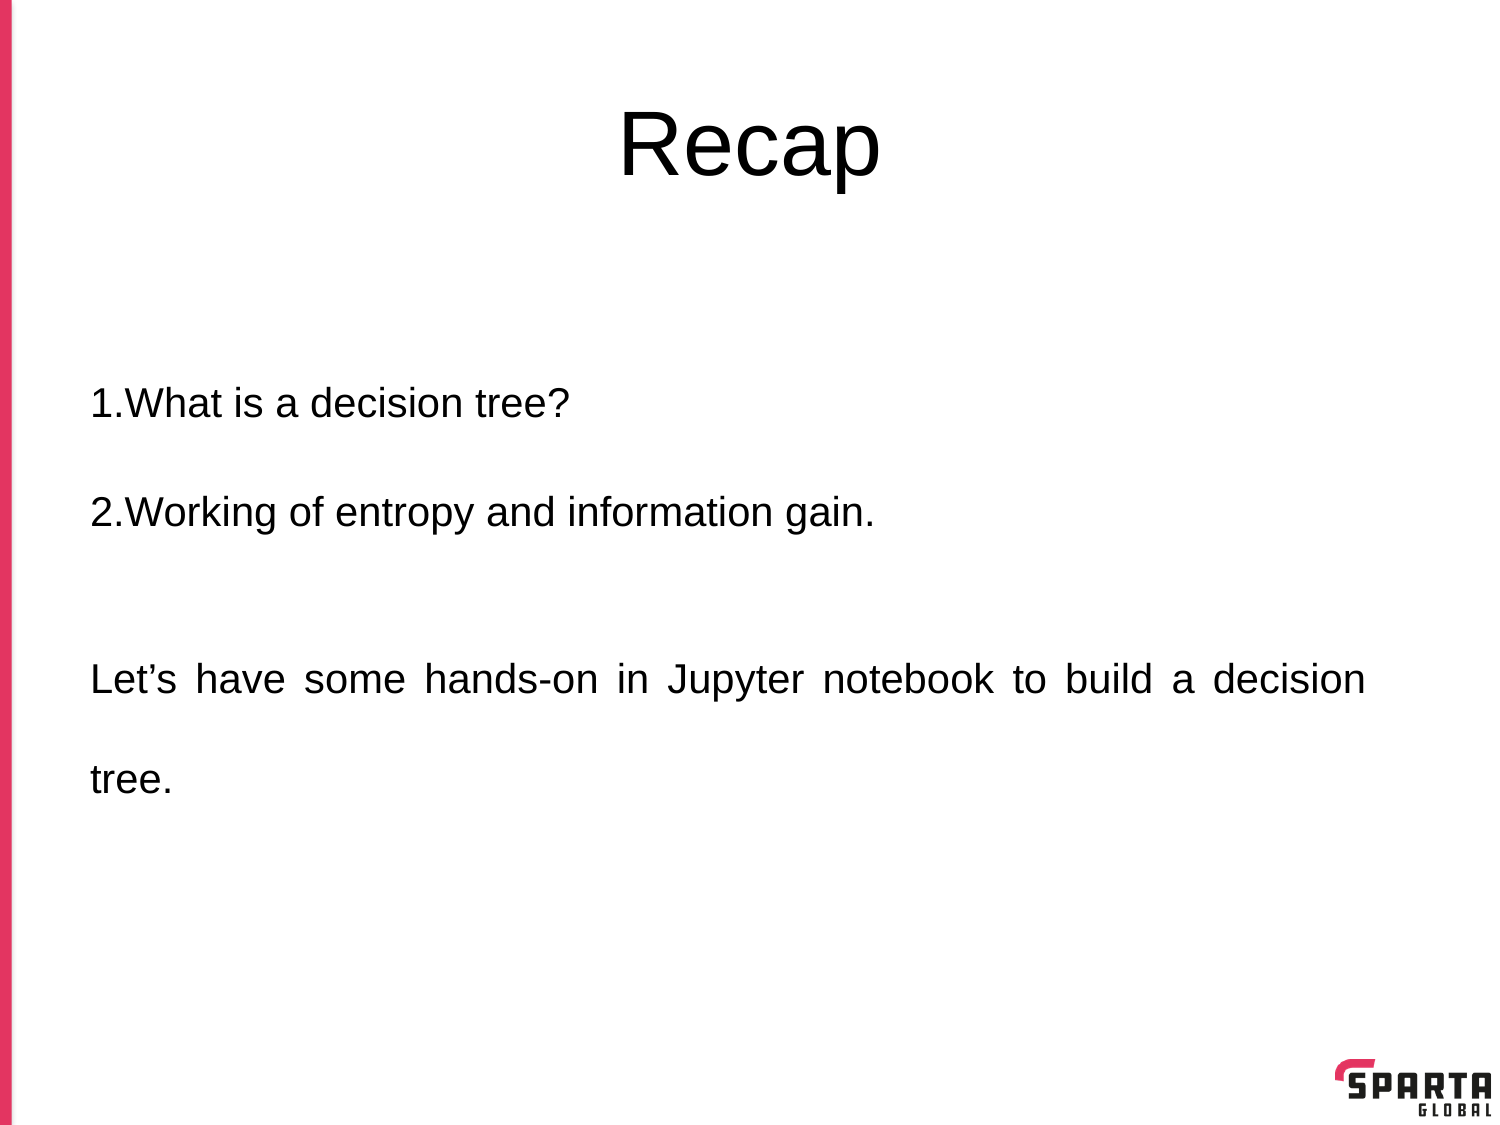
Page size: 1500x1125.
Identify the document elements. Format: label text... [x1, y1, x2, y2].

title Recap [75, 45, 1425, 233]
list 1.What is a decision tree? 2.Working of entropy and information gain. Let’s have some hands-on in Jupyter notebook to build a decision tree. [75, 260, 1383, 969]
picture [1335, 1059, 1492, 1117]
